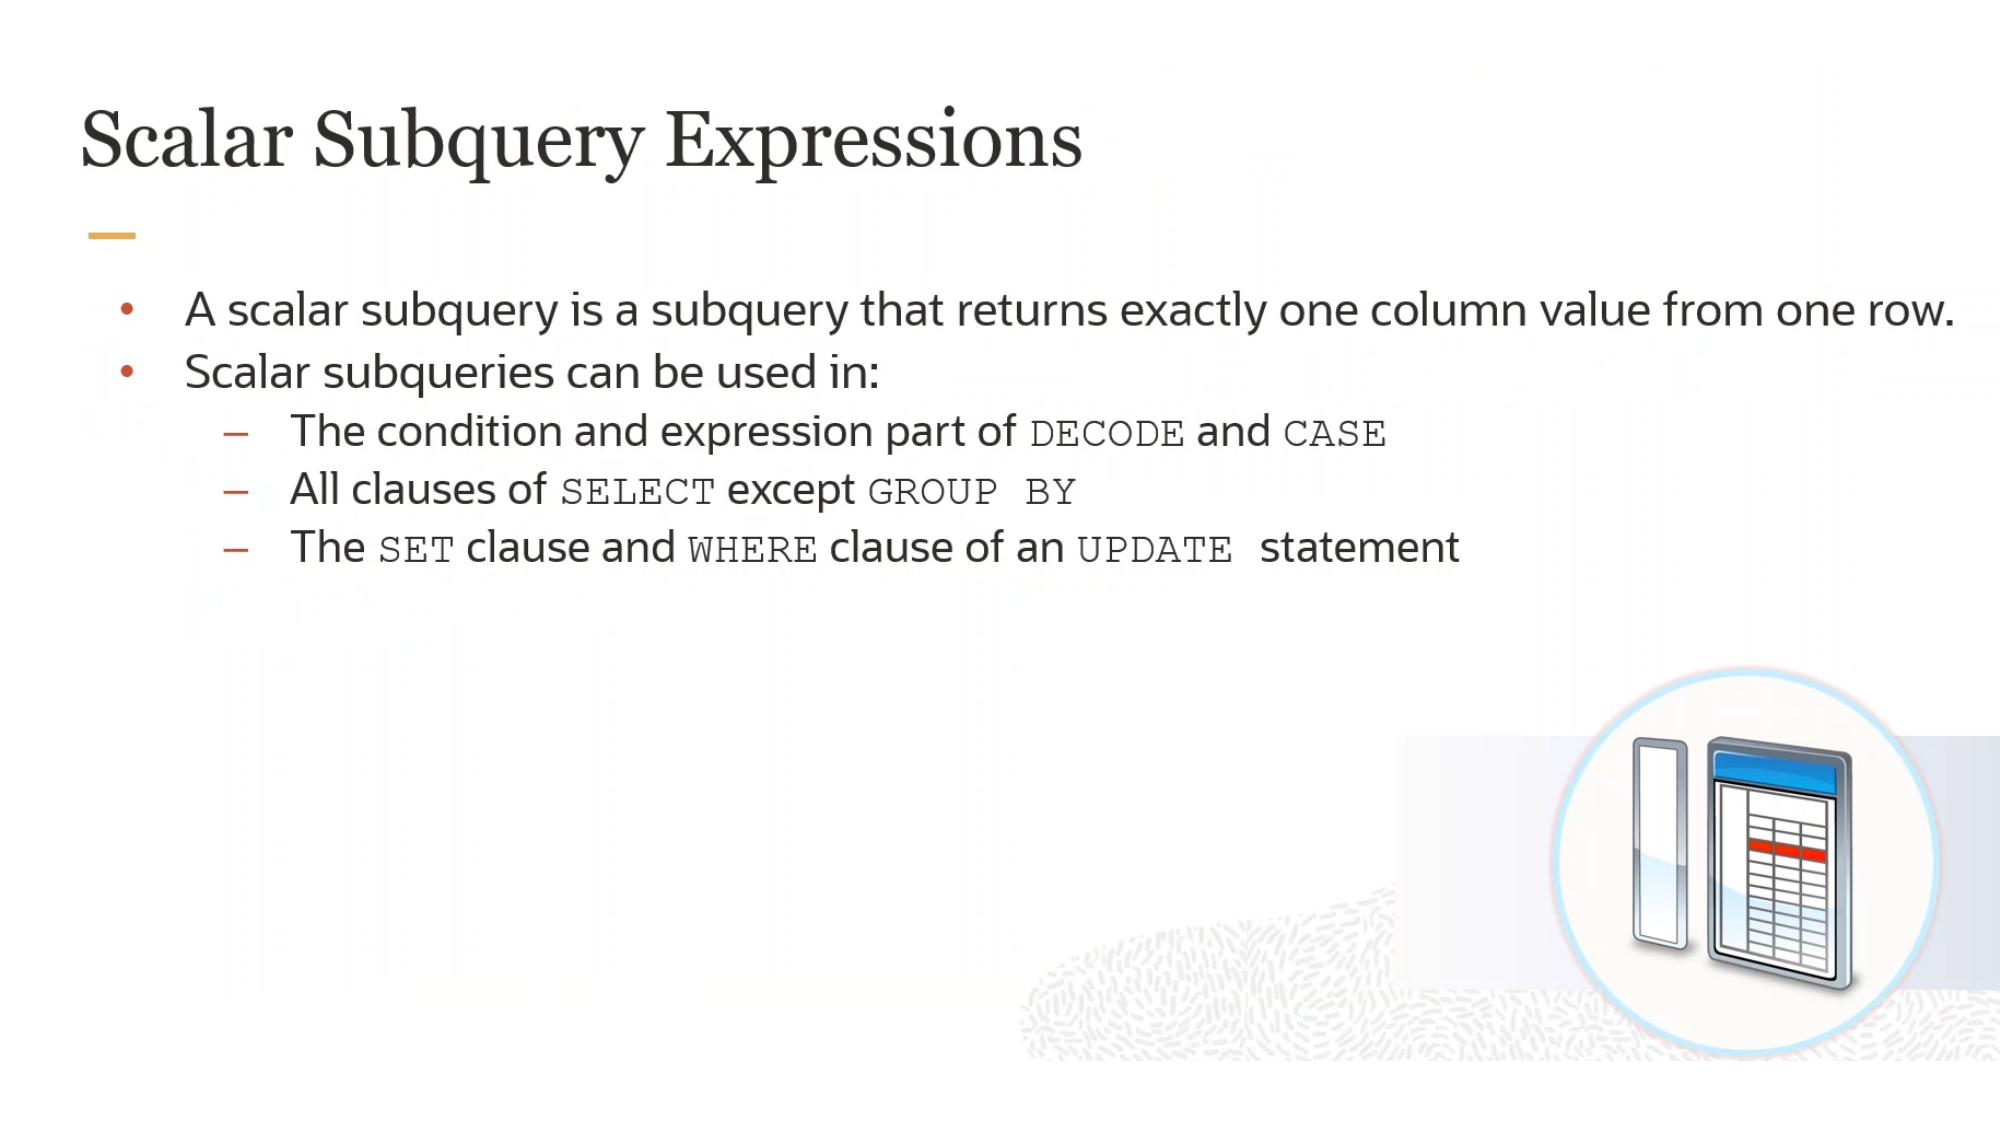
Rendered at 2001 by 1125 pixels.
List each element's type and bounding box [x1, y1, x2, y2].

picture [0, 63, 2000, 1062]
